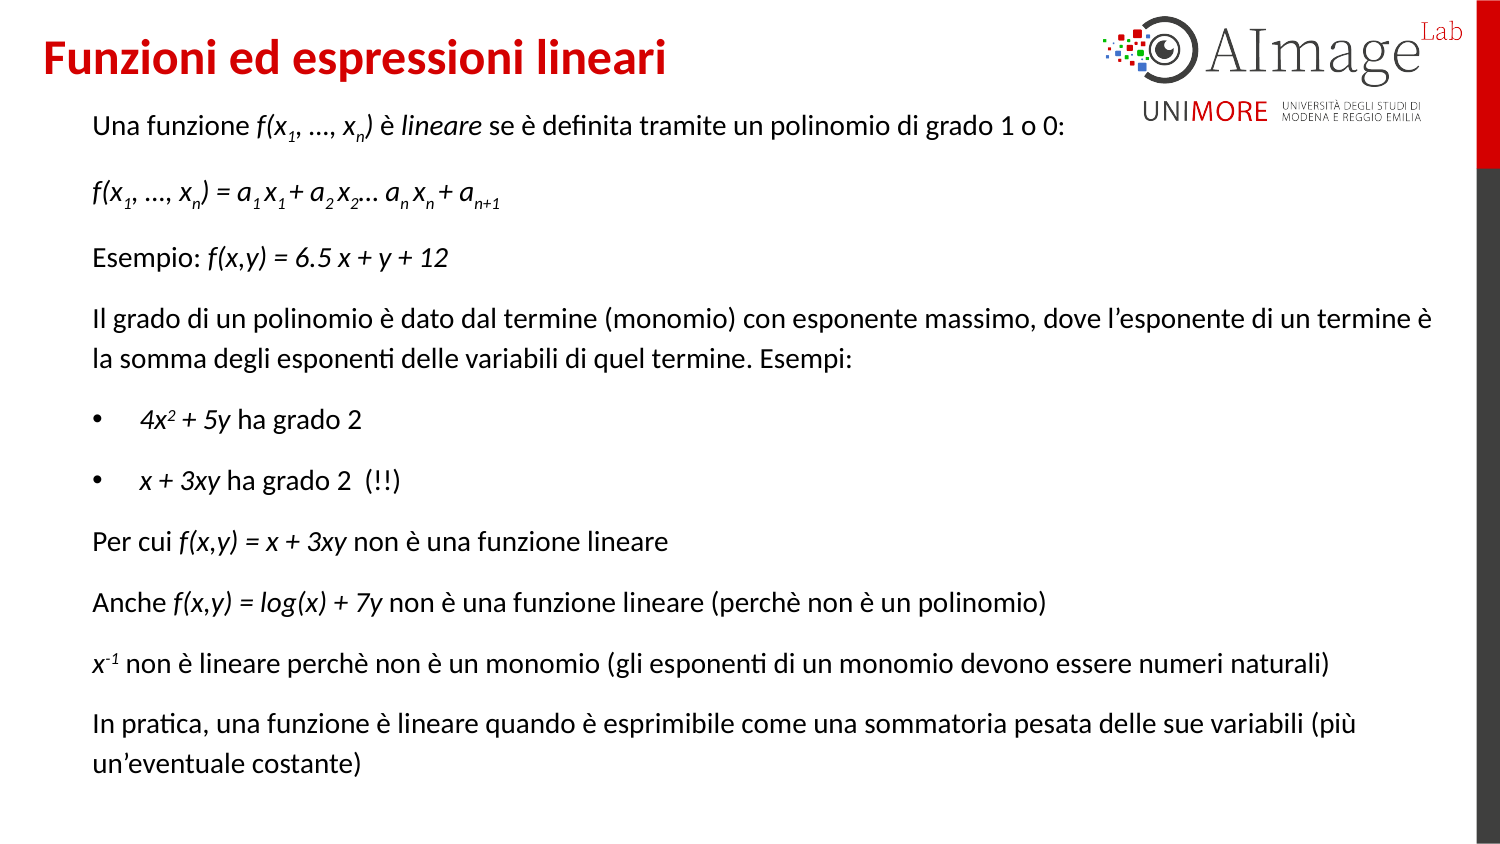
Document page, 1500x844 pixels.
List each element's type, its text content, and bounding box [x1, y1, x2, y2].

text_box Funzioni ed espressioni lineari [41, 22, 1238, 85]
text_box Una funzione f(x1, …, xn) è lineare se è definita tramite un polinomio di grado 1 o 0: f(x1, …, xn) = a1 x1 + a2 x2… an xn + an+1 Esempio: f(x,y) = 6.5 x + y + 12 Il grado di un polinomio è dato dal termine (monomio) con esponente massimo, dove l’esponente di un termine è la somma degli esponenti delle variabili di quel termine. Esempi: 4x2 + 5y ha grado 2 x + 3xy ha grado 2 (!!) Per cui f(x,y) = x + 3xy non è una funzione lineare Anche f(x,y) = log(x) + 7y non è una funzione lineare (perchè non è un polinomio) x-1 non è lineare perchè non è un monomio (gli esponenti di un monomio devono essere numeri naturali) In pratica, una funzione è lineare quando è esprimibile come una sommatoria pesata delle sue variabili (più un’eventuale costante) [77, 85, 1454, 783]
picture [1103, 16, 1464, 128]
